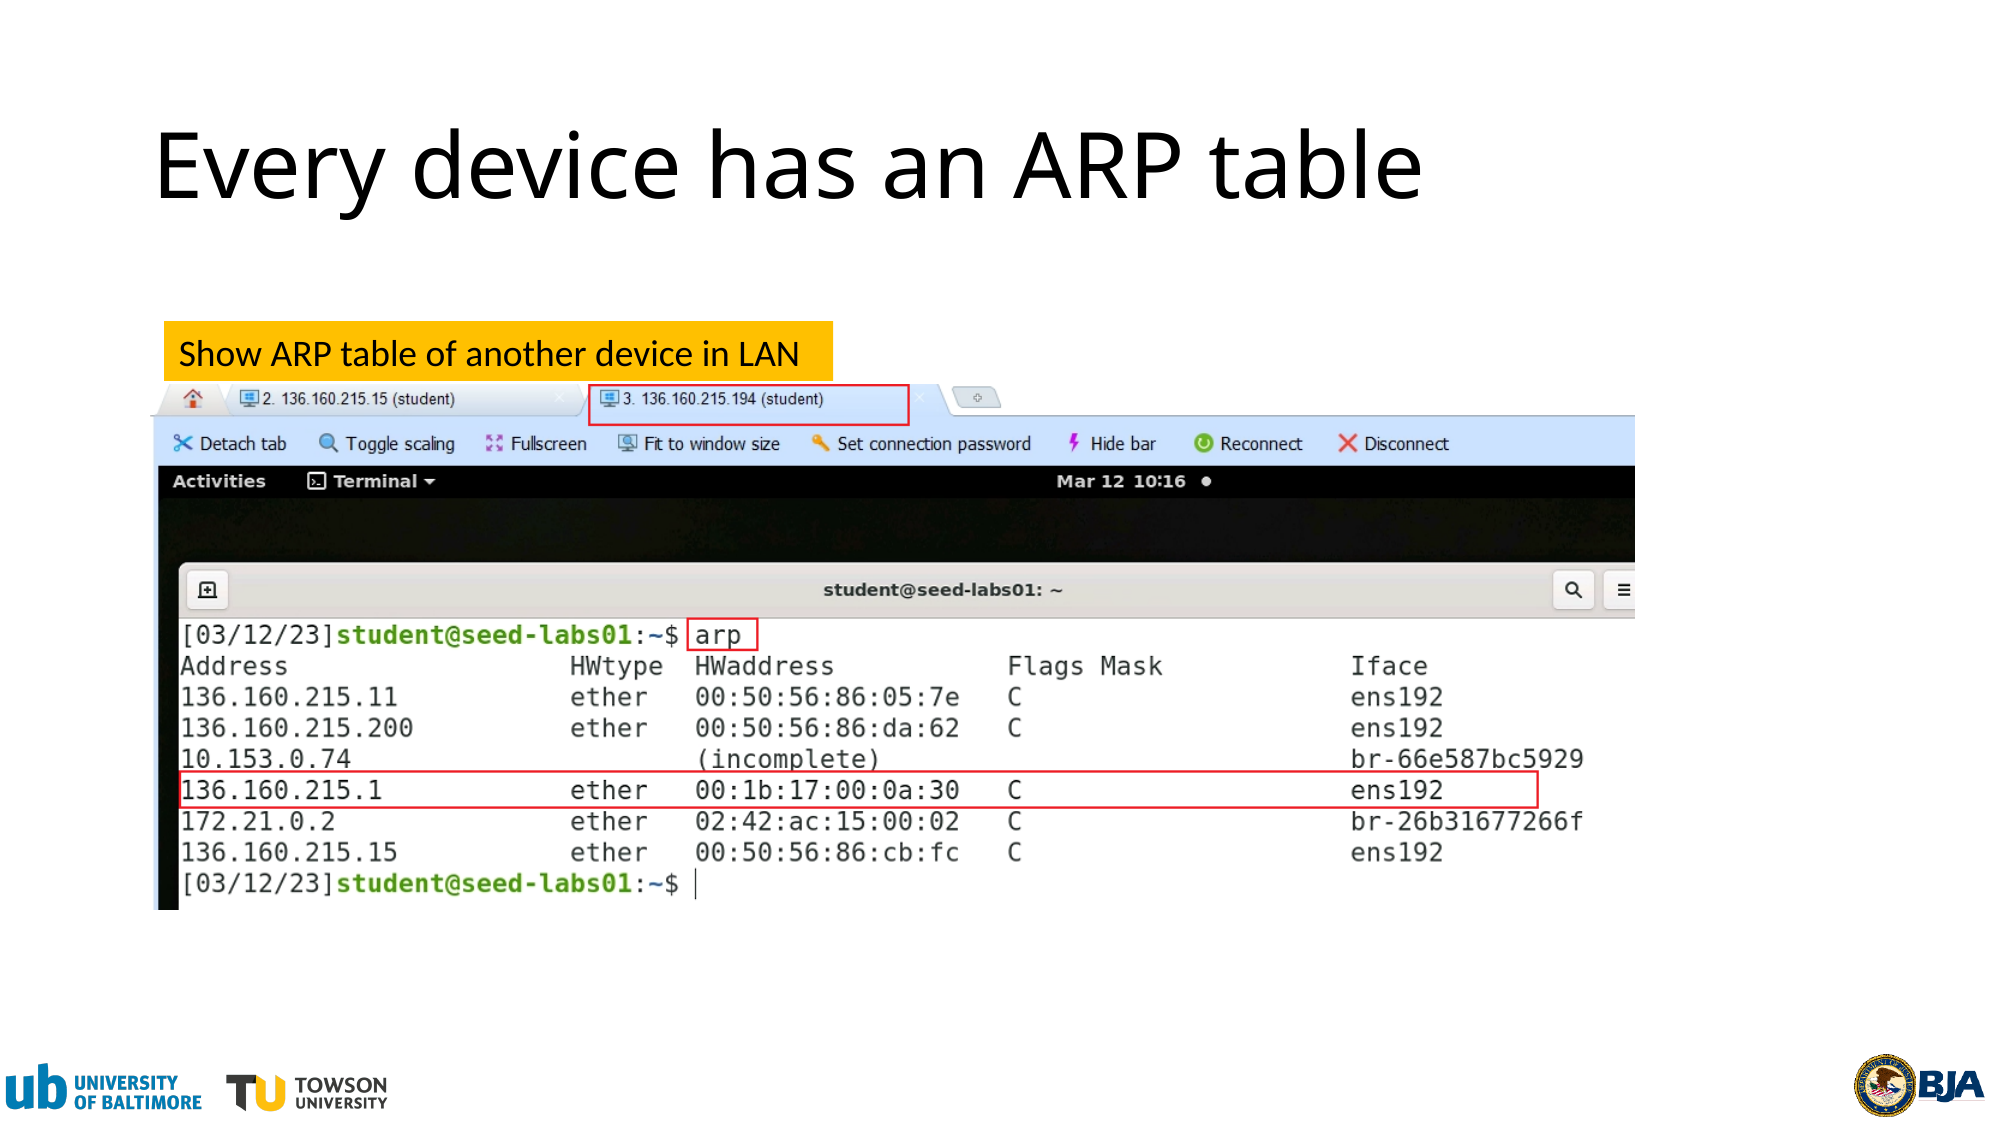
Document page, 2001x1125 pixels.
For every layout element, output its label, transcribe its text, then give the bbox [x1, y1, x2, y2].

picture [1854, 1054, 1986, 1117]
text_box Show ARP table of another device in LAN [164, 321, 834, 381]
picture [150, 384, 1635, 910]
title Every device has an ARP table [137, 59, 1863, 278]
picture [0, 1031, 407, 1125]
